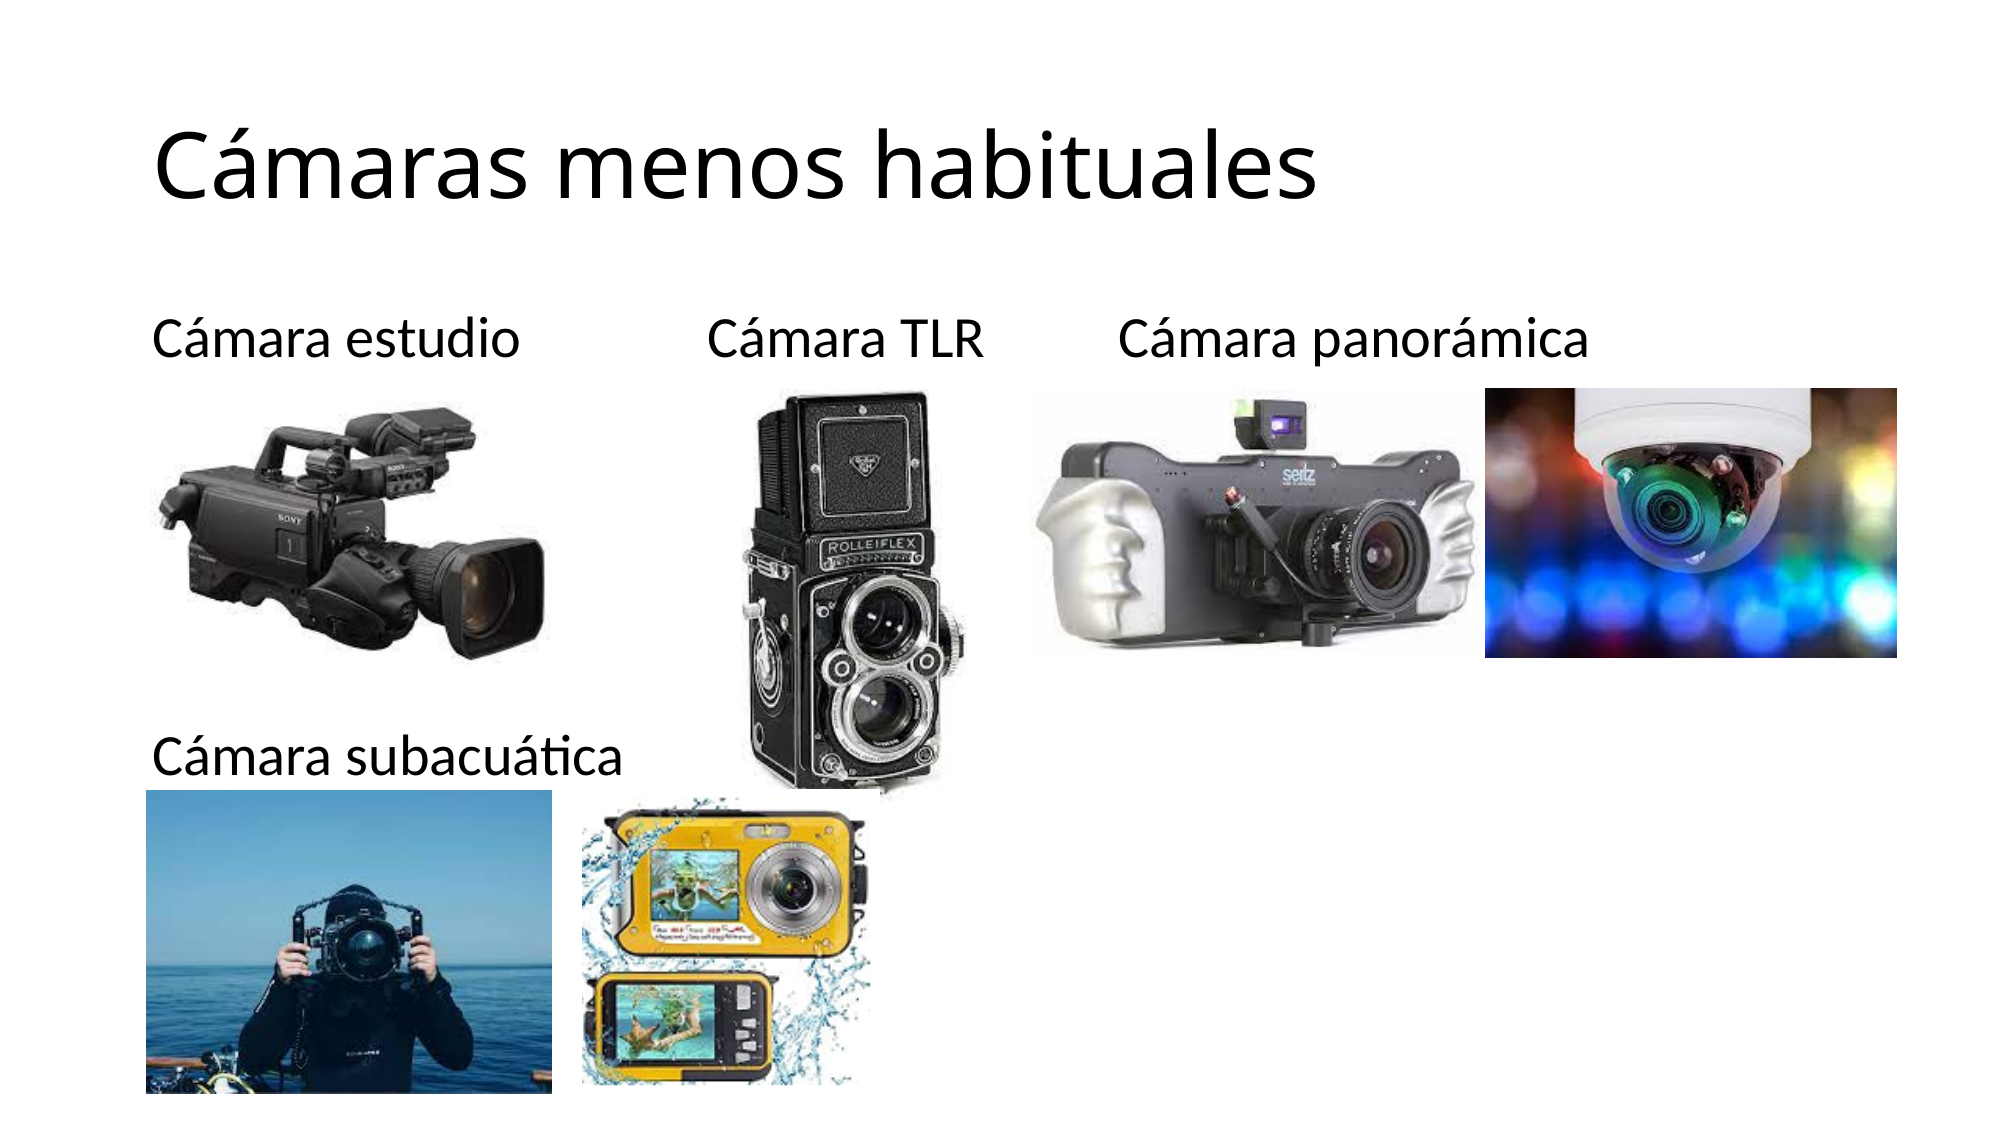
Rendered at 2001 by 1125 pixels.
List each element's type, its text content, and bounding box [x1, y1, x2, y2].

title Cámaras menos habituales [137, 59, 1863, 278]
list Cámara estudio Cámara TLR Cámara panorámica Cámara subacuática [137, 299, 1863, 1014]
picture [137, 389, 565, 679]
picture [582, 388, 1004, 1095]
picture [146, 790, 552, 1094]
picture [1029, 388, 1897, 659]
